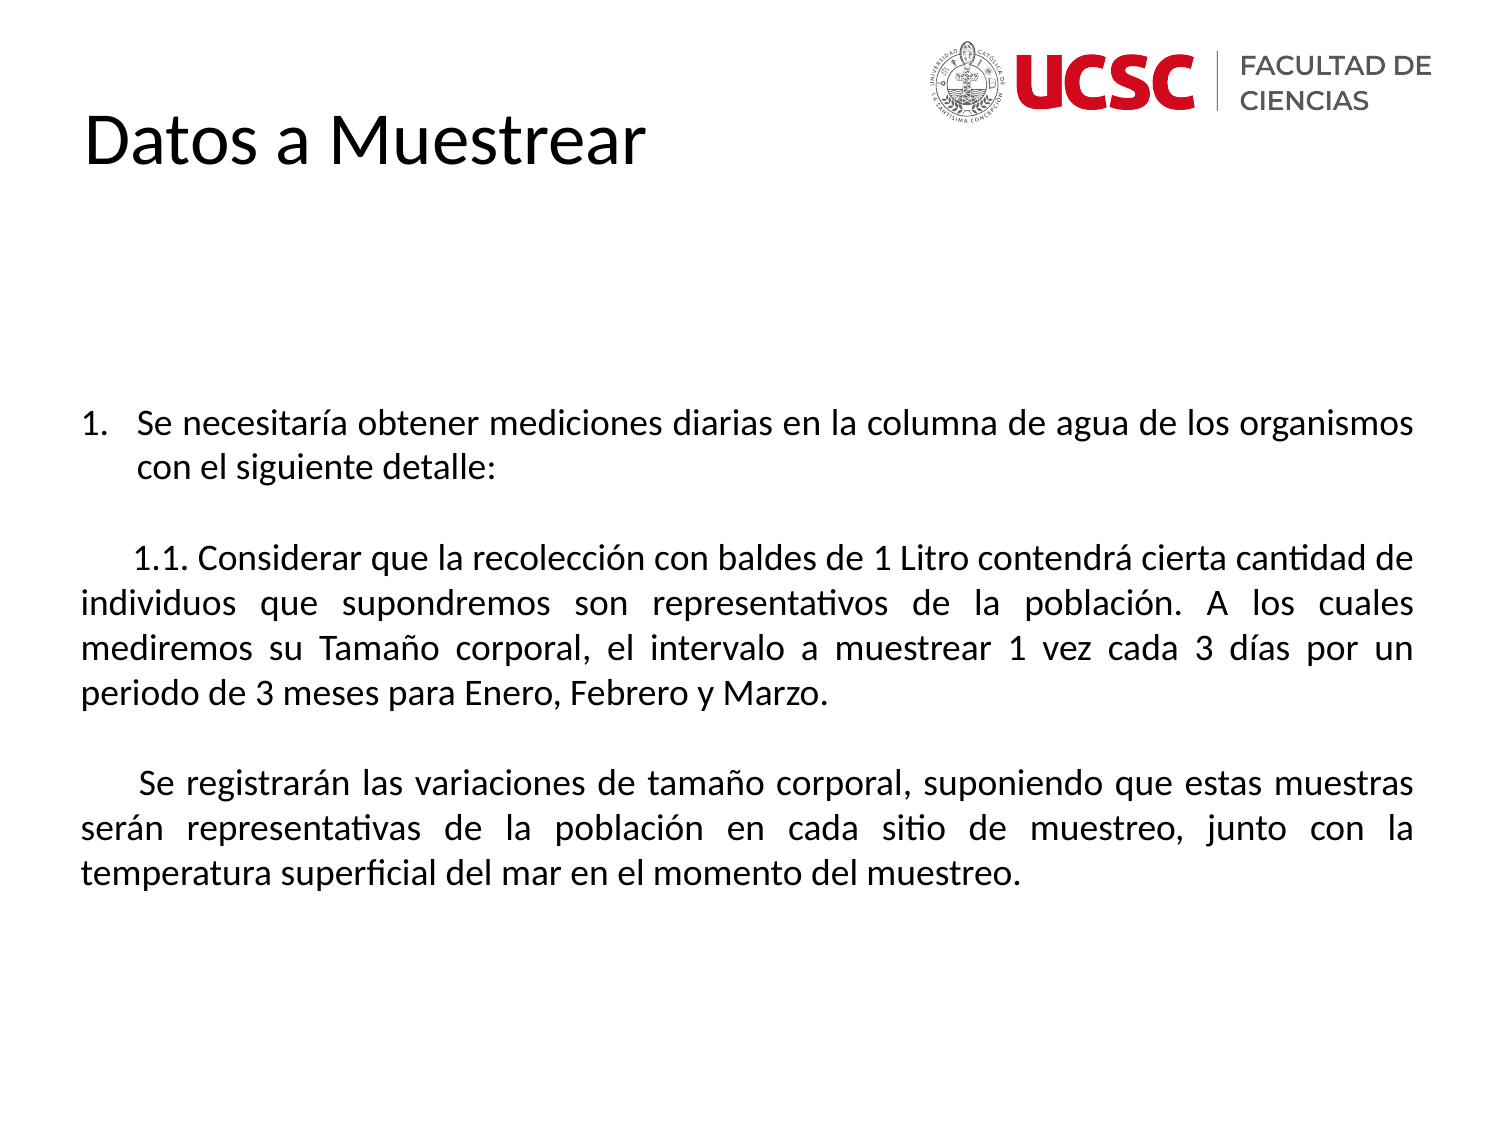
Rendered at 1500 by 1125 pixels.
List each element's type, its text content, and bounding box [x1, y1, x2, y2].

picture [930, 41, 1431, 123]
text_box Datos a Muestrear [69, 82, 781, 158]
text_box Se necesitaría obtener mediciones diarias en la columna de agua de los organismos con el siguiente detalle: 1.1. Considerar que la recolección con baldes de 1 Litro contendrá cierta cantidad de individuos que supondremos son representativos de la población. A los cuales mediremos su Tamaño corporal, el intervalo a muestrear 1 vez cada 3 días por un periodo de 3 meses para Enero, Febrero y Marzo. Se registrarán las variaciones de tamaño corporal, suponiendo que estas muestras serán representativas de la población en cada sitio de muestreo, junto con la temperatura superficial del mar en el momento del muestreo. [65, 389, 1431, 945]
